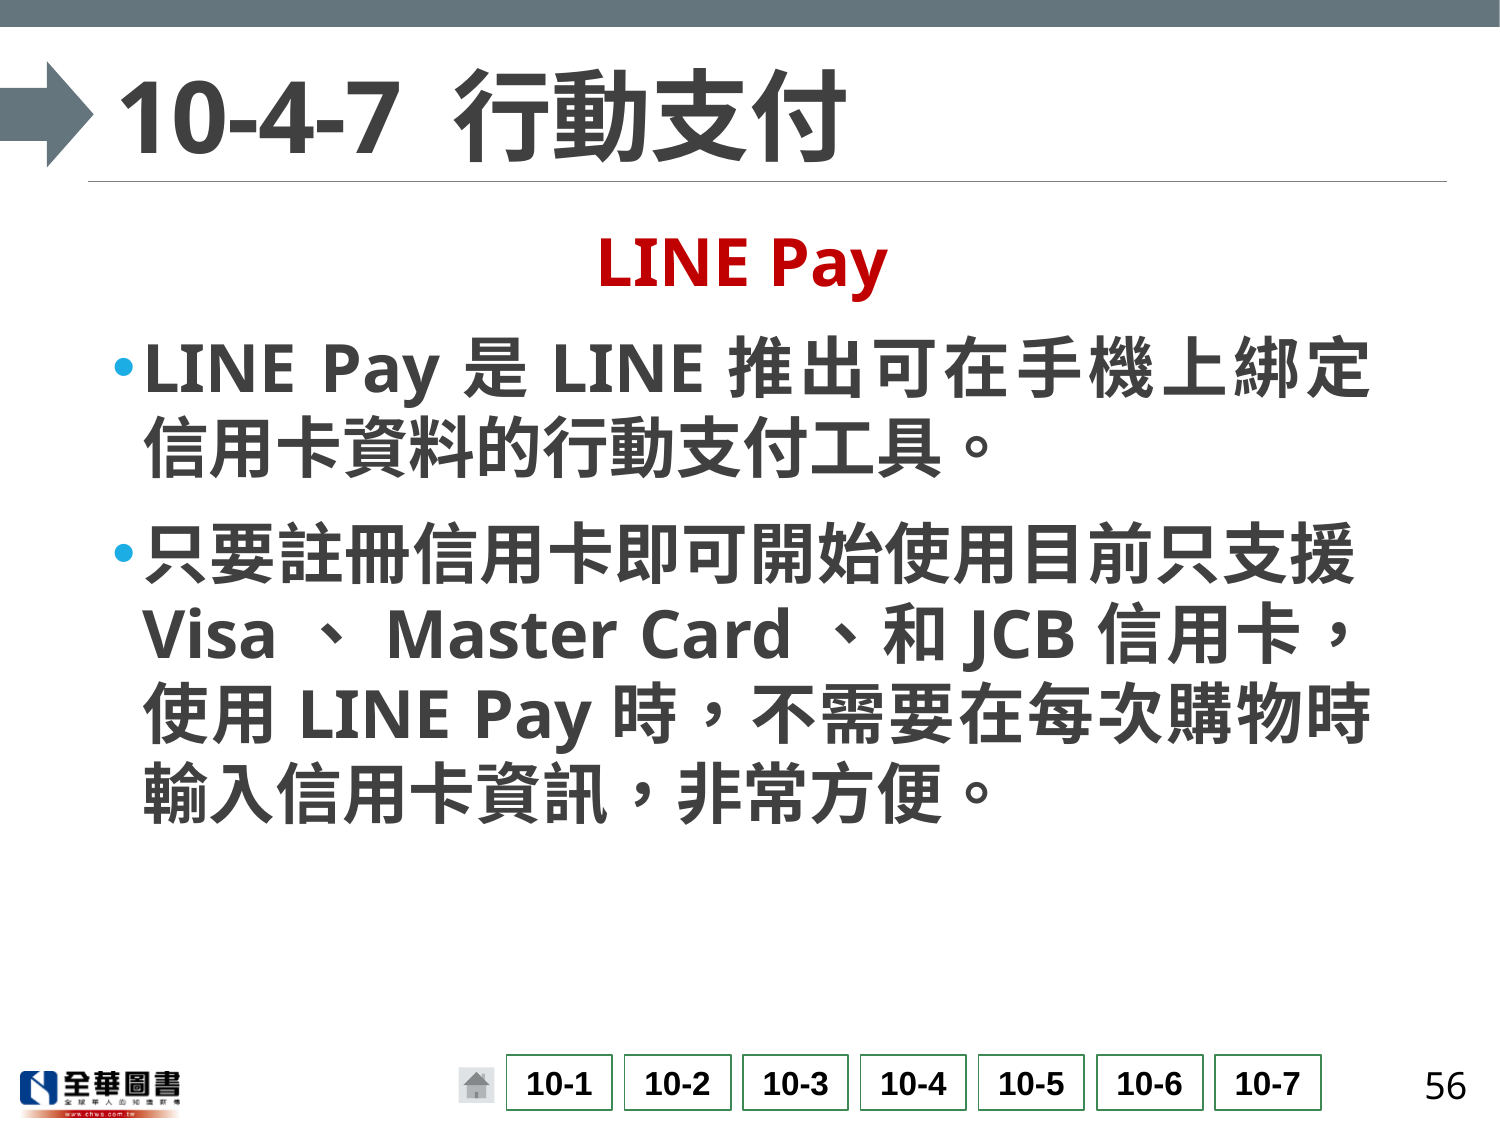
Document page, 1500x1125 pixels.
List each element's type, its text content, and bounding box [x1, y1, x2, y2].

title 10-4-7 行動支付 [100, 47, 1447, 182]
list LINE Pay LINE Pay是LINE推出可在手機上綁定信用卡資料的行動支付工具。 只要註冊信用卡即可開始使用目前只支援Visa、Master Card、和JCB信用卡，使用LINE Pay時，不需要在每次購物時輸入信用卡資訊，非常方便。 [112, 212, 1373, 1024]
slide_number 56 [1320, 1057, 1483, 1118]
picture [20, 1071, 180, 1118]
